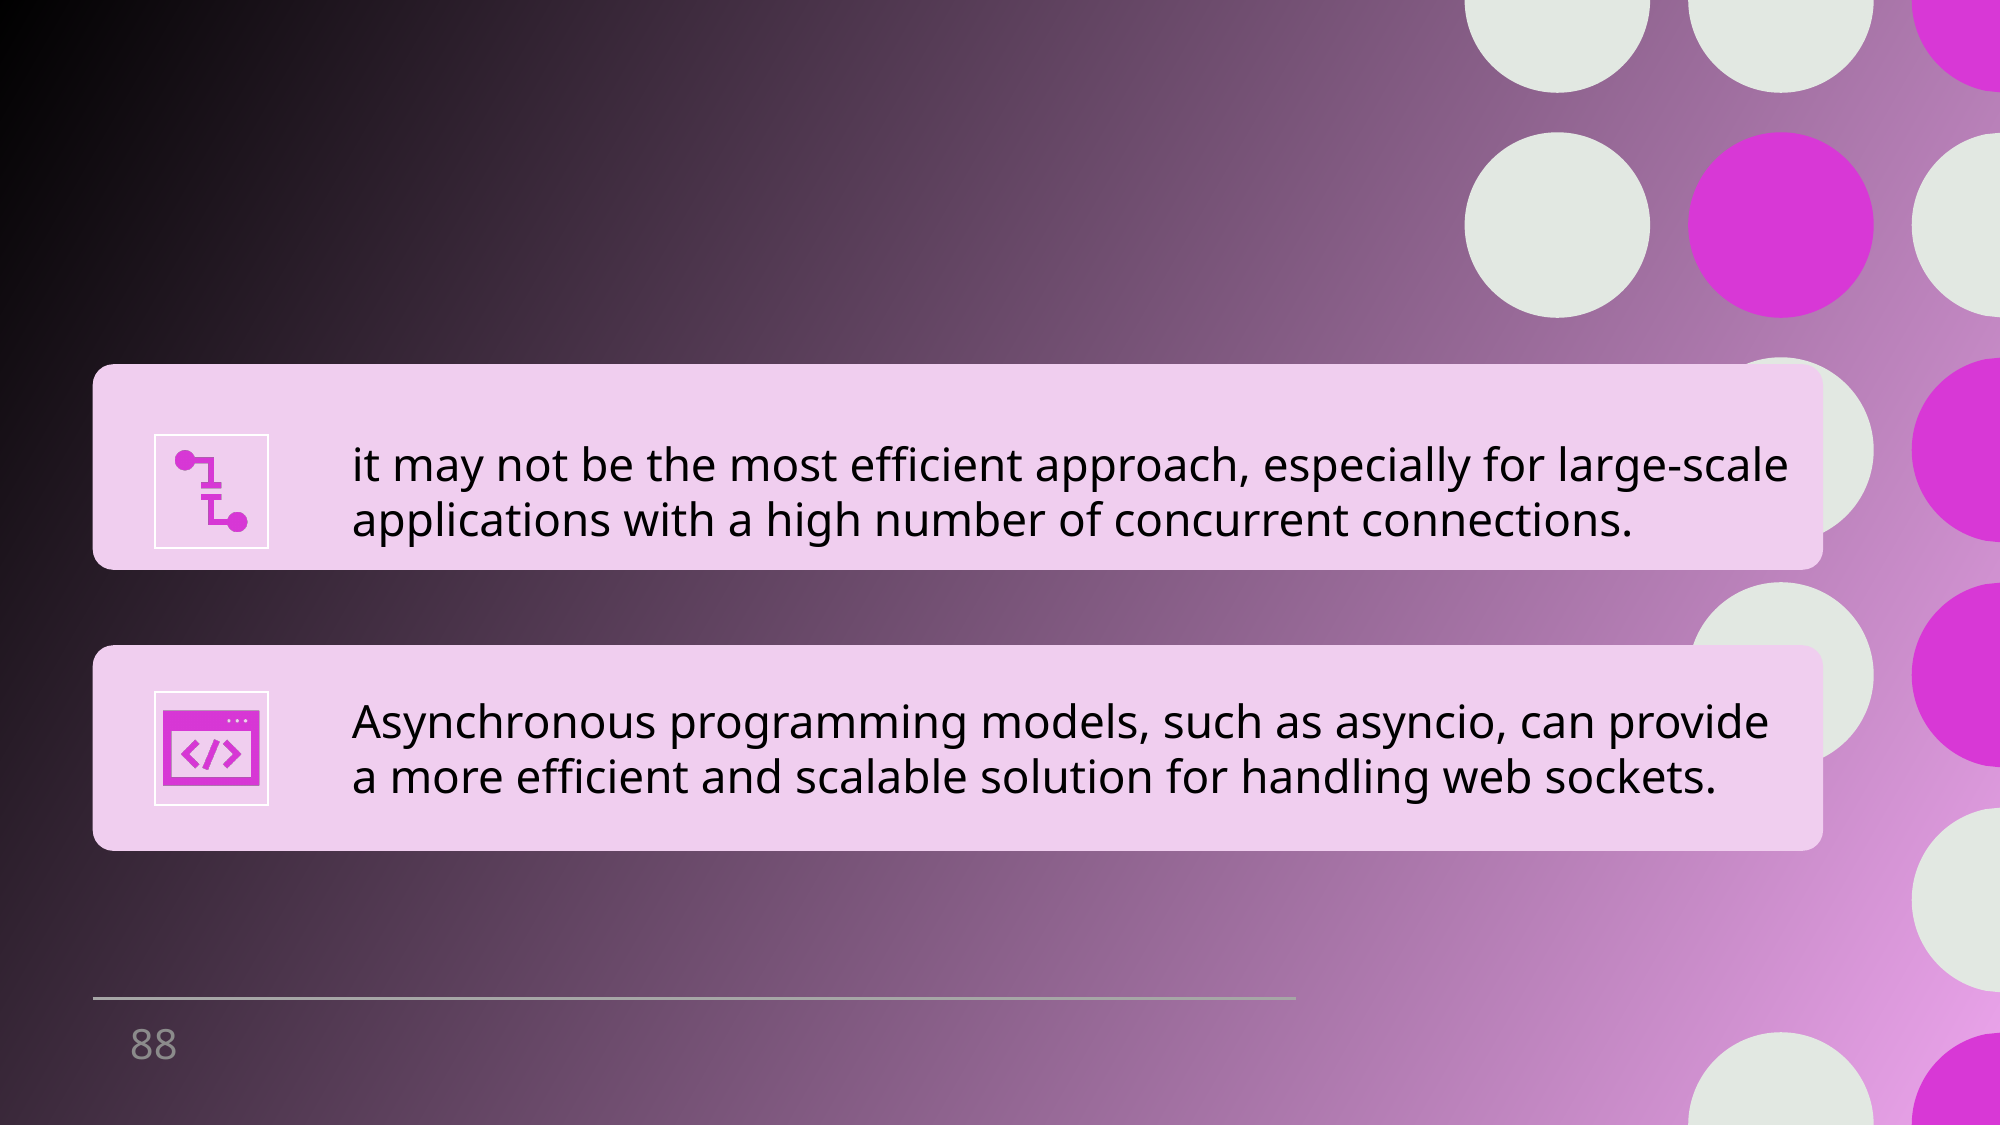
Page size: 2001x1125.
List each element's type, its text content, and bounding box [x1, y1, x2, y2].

slide_number 88 [59, 1016, 193, 1077]
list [92, 276, 1824, 963]
